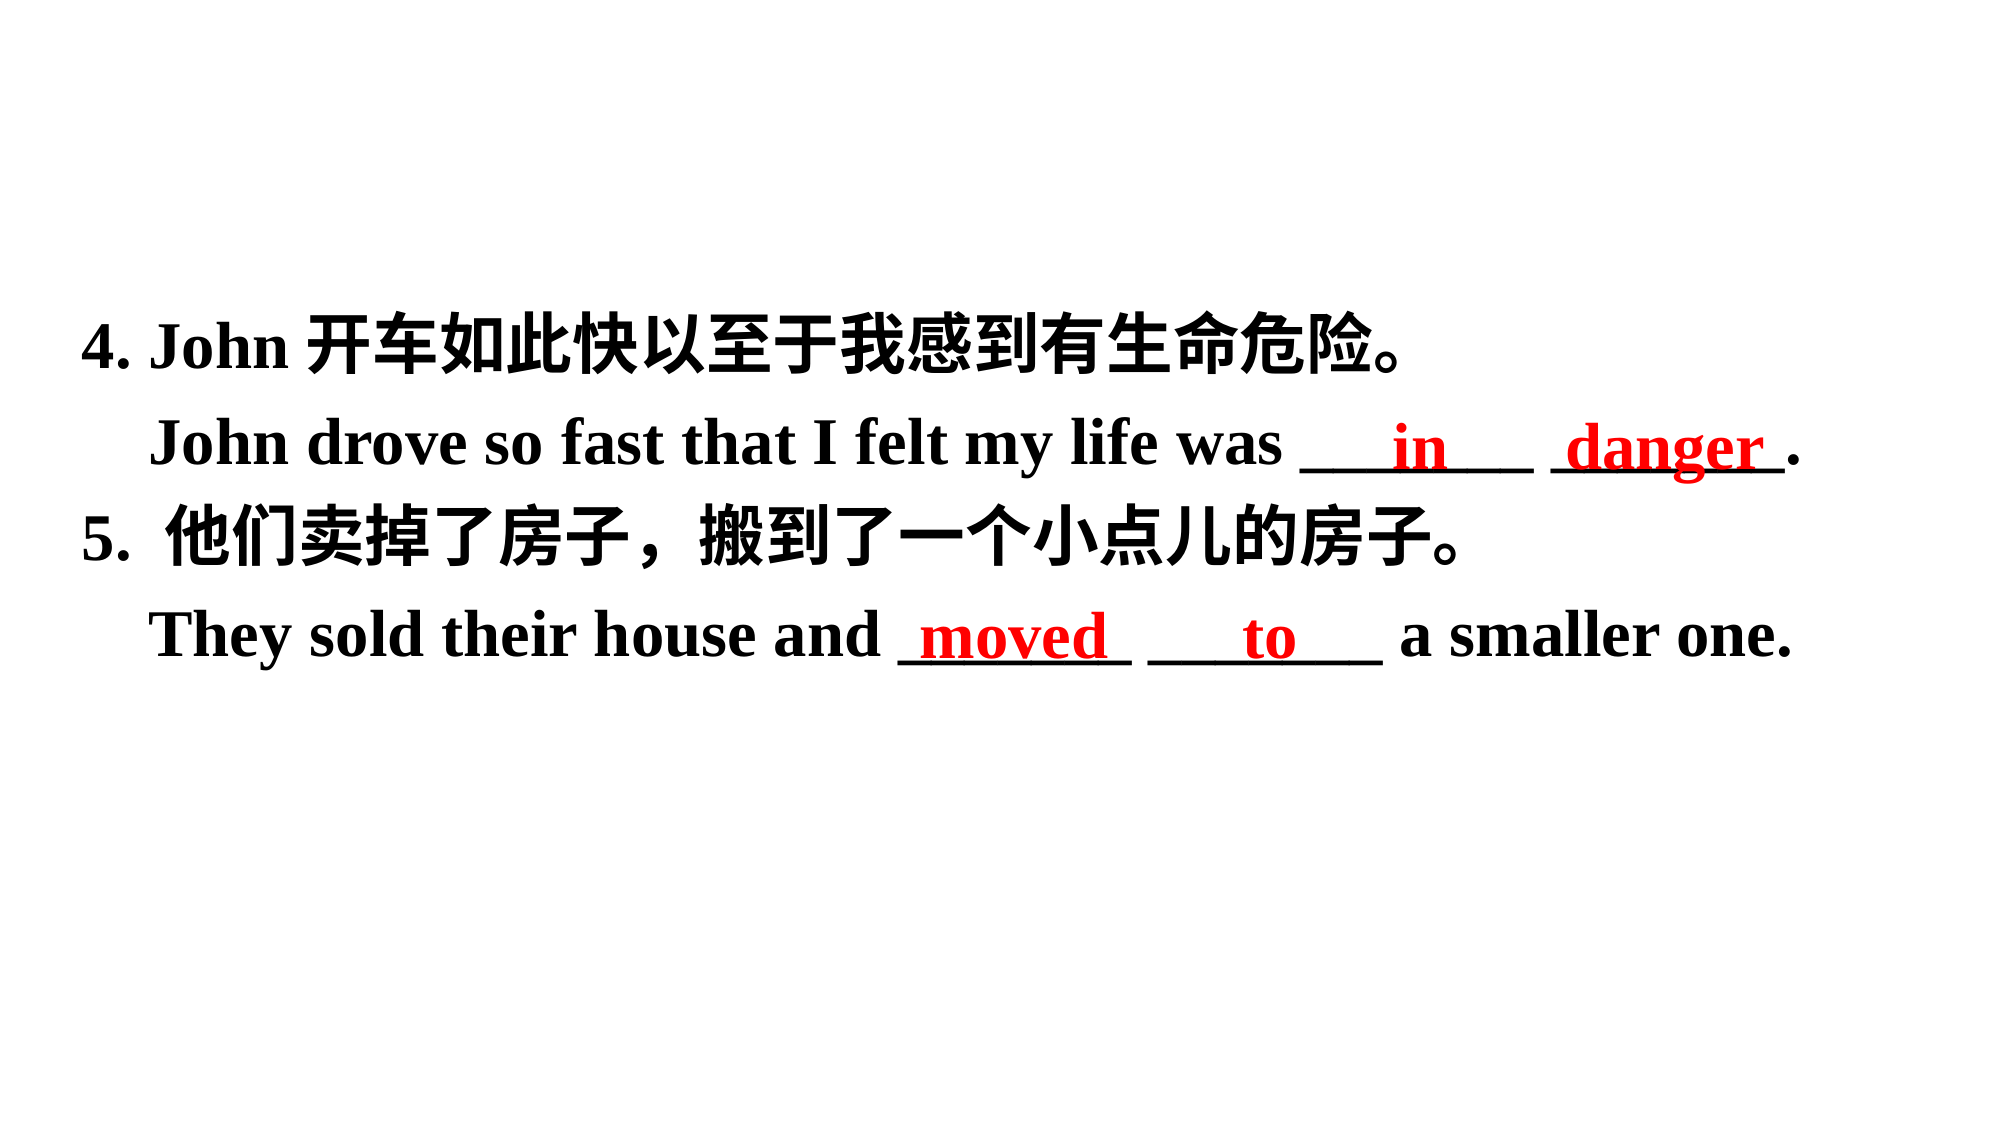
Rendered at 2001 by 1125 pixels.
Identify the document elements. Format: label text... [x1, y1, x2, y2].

text_box in danger [1377, 379, 1839, 491]
text_box moved to [904, 569, 1378, 680]
text_box 4. John开车如此快以至于我感到有生命危险。 John drove so fast that I felt my life was _______ _______. 5. 他们卖掉了房子，搬到了一个小点儿的房子。 They sold their house and _______ _______ a smaller one. [66, 278, 1910, 678]
